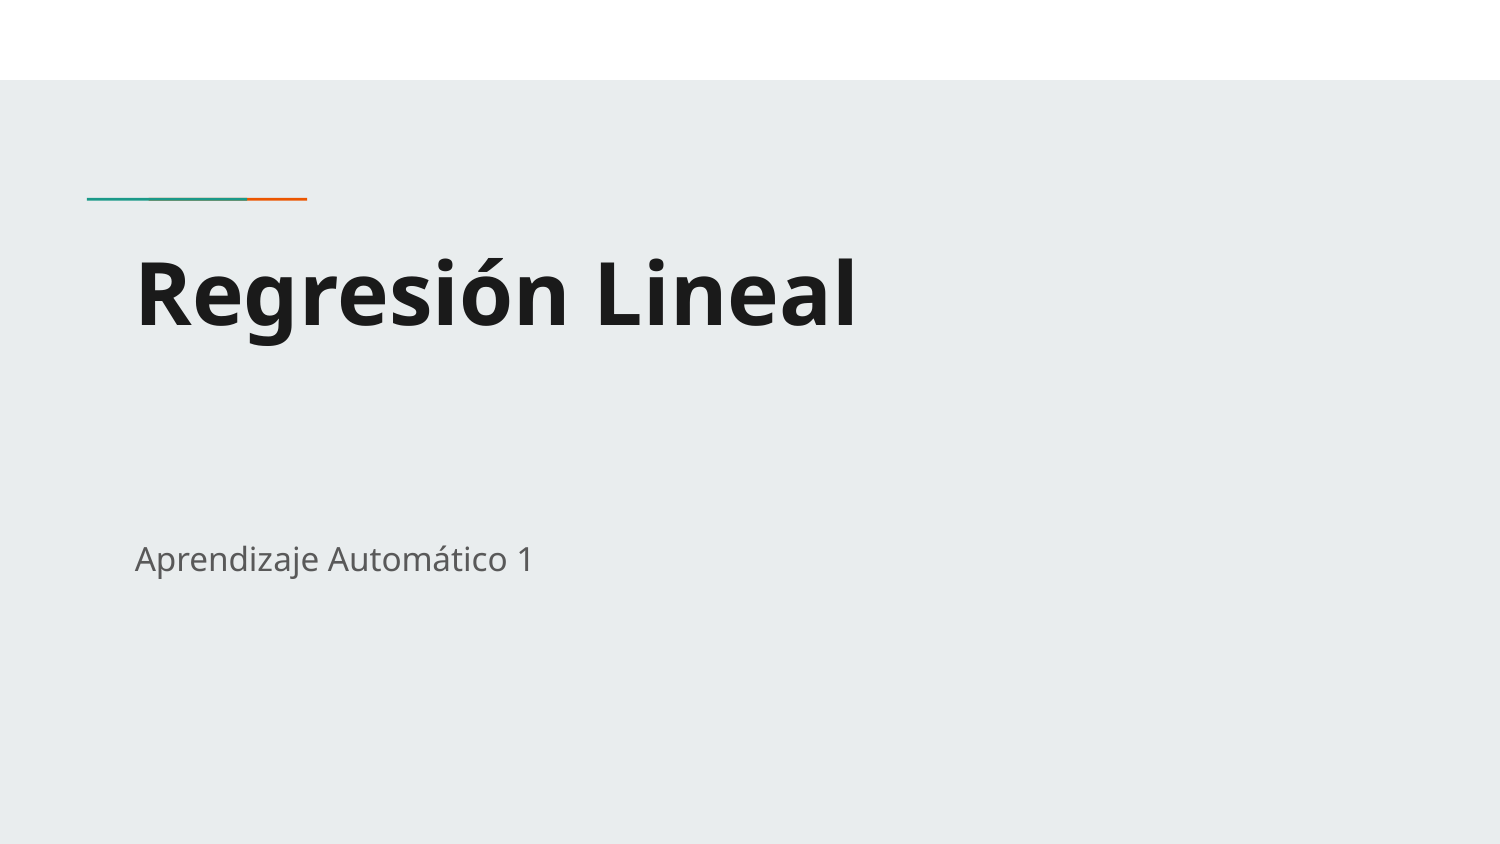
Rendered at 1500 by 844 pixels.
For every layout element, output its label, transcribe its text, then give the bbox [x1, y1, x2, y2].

subtitle Aprendizaje Automático 1 [119, 520, 1381, 610]
title Regresión Lineal [119, 216, 1381, 490]
